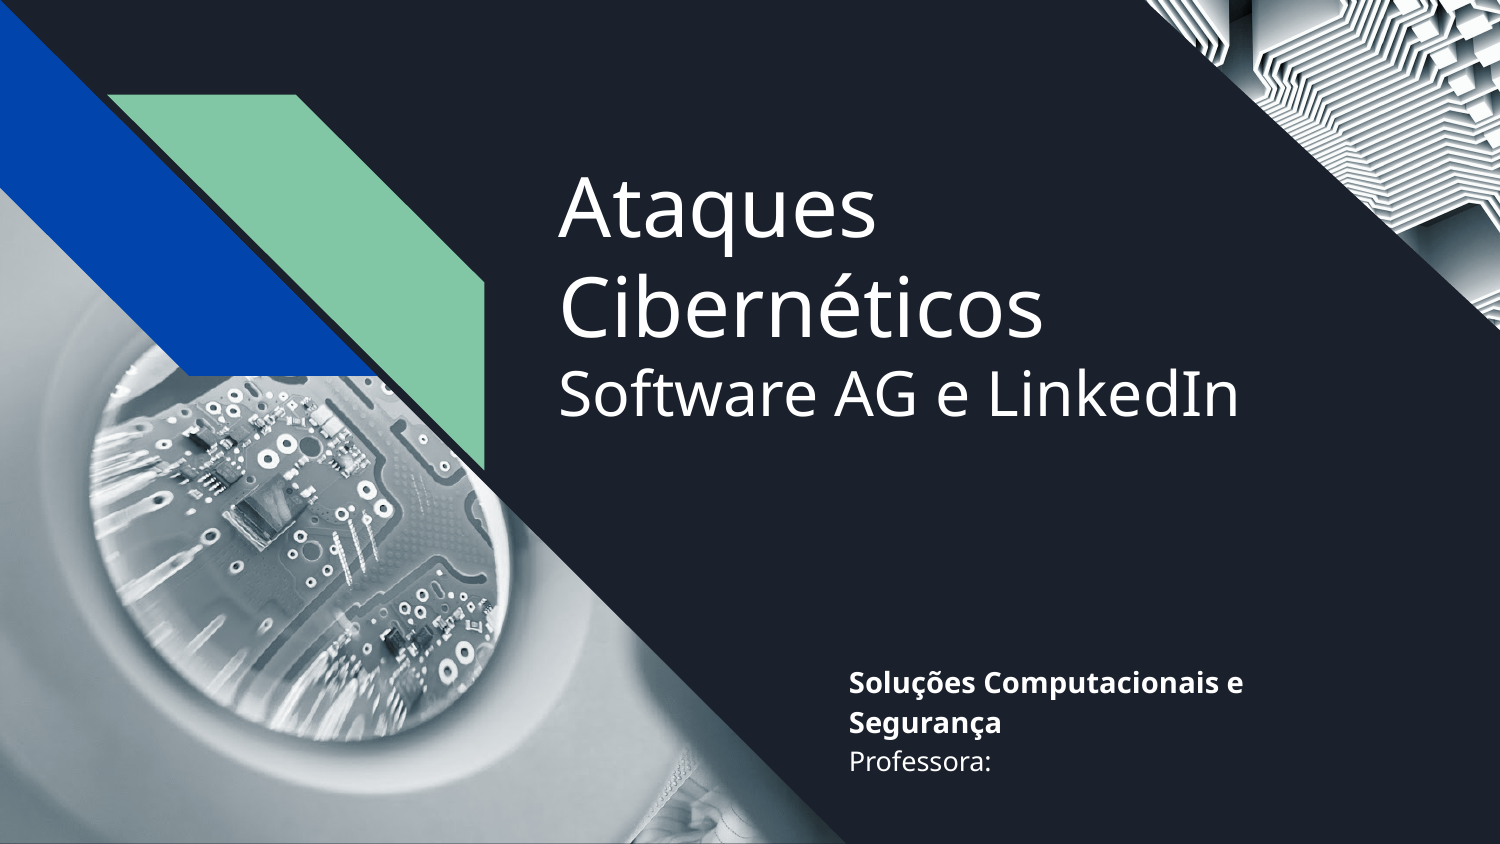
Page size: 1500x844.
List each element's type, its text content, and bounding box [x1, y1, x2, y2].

title Ataques Cibernéticos Software AG e LinkedIn [543, 139, 1367, 506]
picture [0, 189, 847, 844]
subtitle Soluções Computacionais e Segurança Professora: [833, 643, 1380, 753]
picture [1144, 0, 1500, 331]
